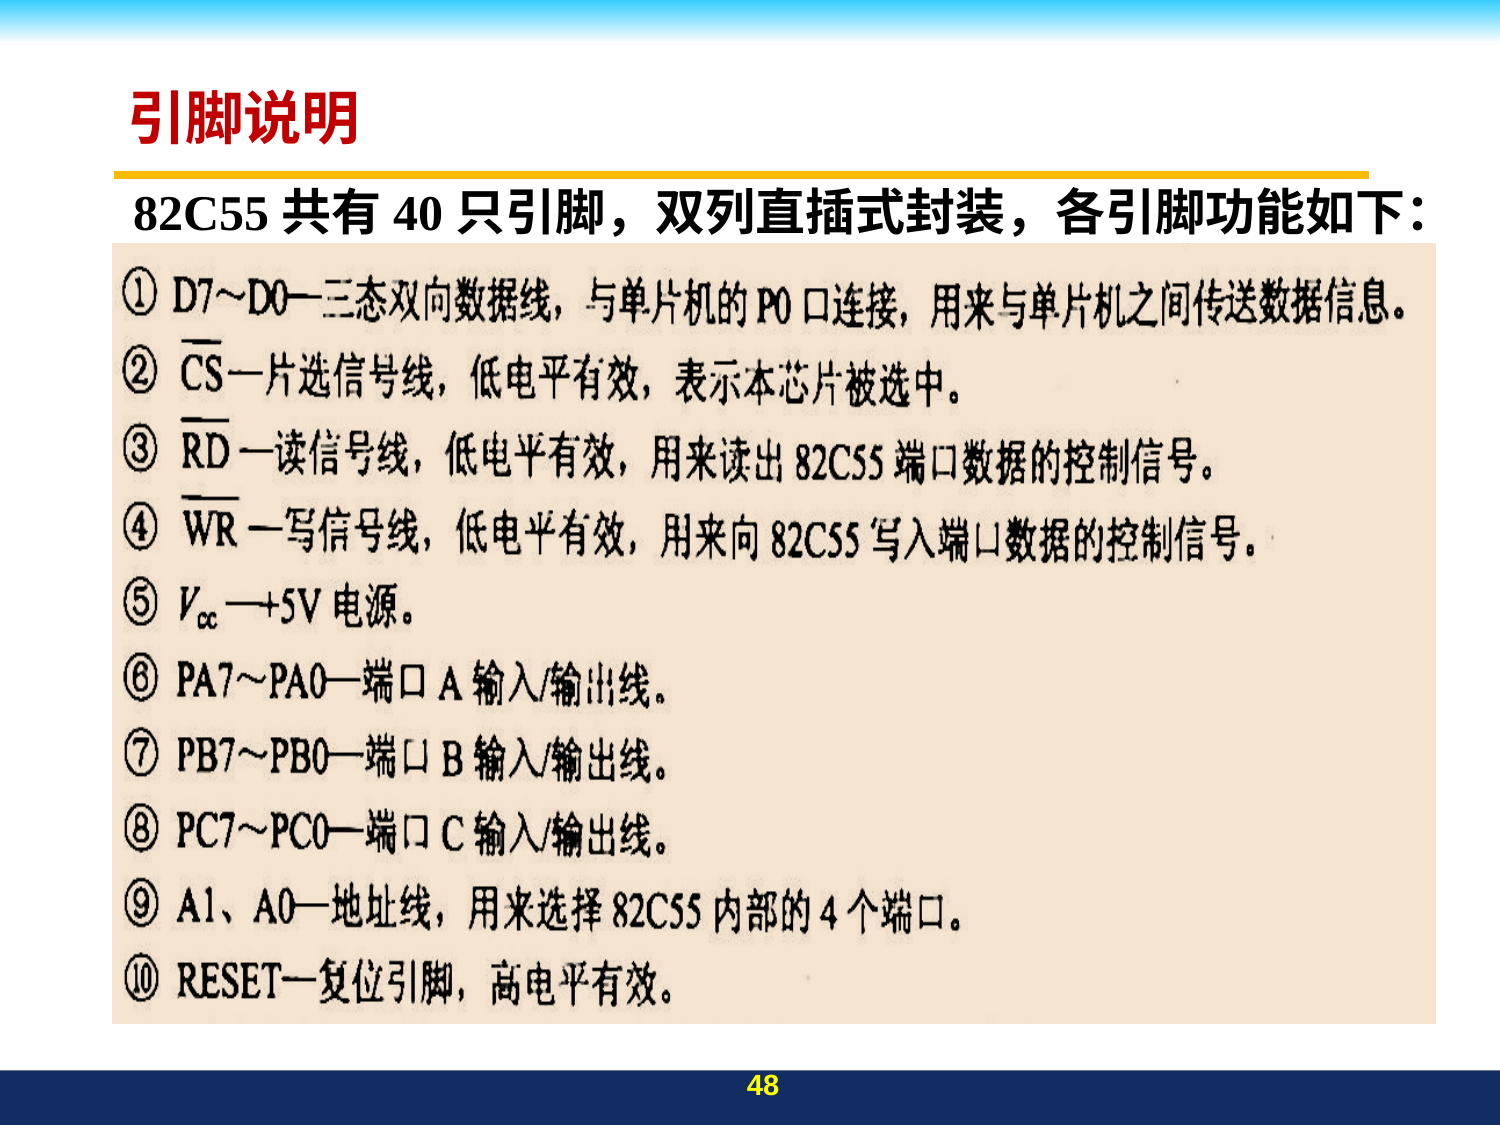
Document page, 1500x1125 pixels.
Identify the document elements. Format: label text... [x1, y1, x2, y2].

footer 48 [525, 1045, 1001, 1122]
picture [111, 243, 1436, 1024]
list 82C55共有40只引脚，双列直插式封装，各引脚功能如下： [17, 172, 1483, 1059]
title 引脚说明 [112, 66, 1371, 167]
